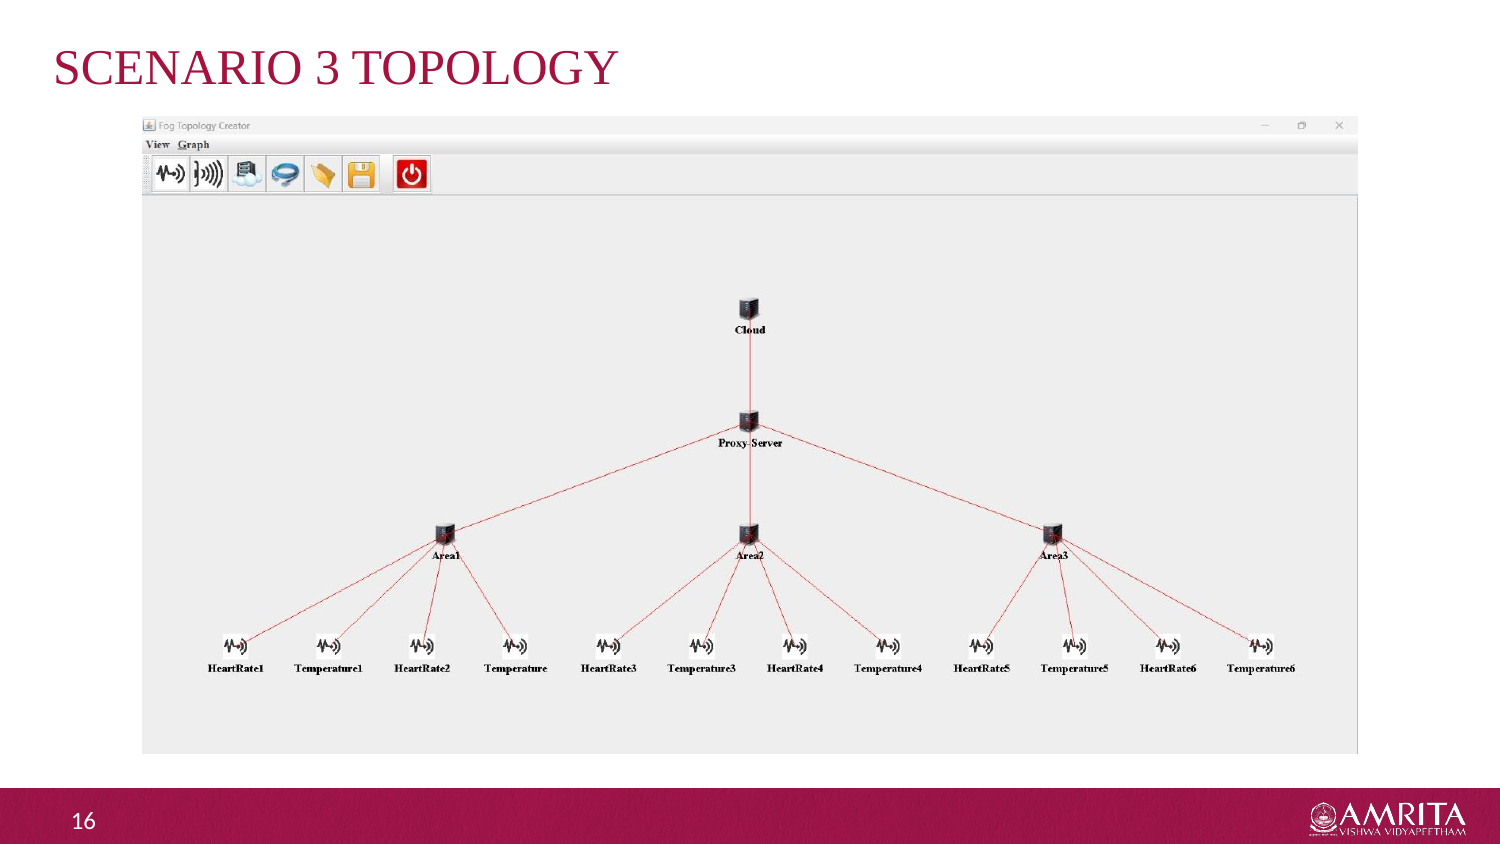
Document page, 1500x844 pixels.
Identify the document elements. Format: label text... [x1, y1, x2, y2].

title SCENARIO 3 TOPOLOGY [41, 42, 1450, 95]
picture [0, 788, 1500, 844]
picture [142, 116, 1358, 754]
slide_number ‹#› [14, 797, 108, 842]
